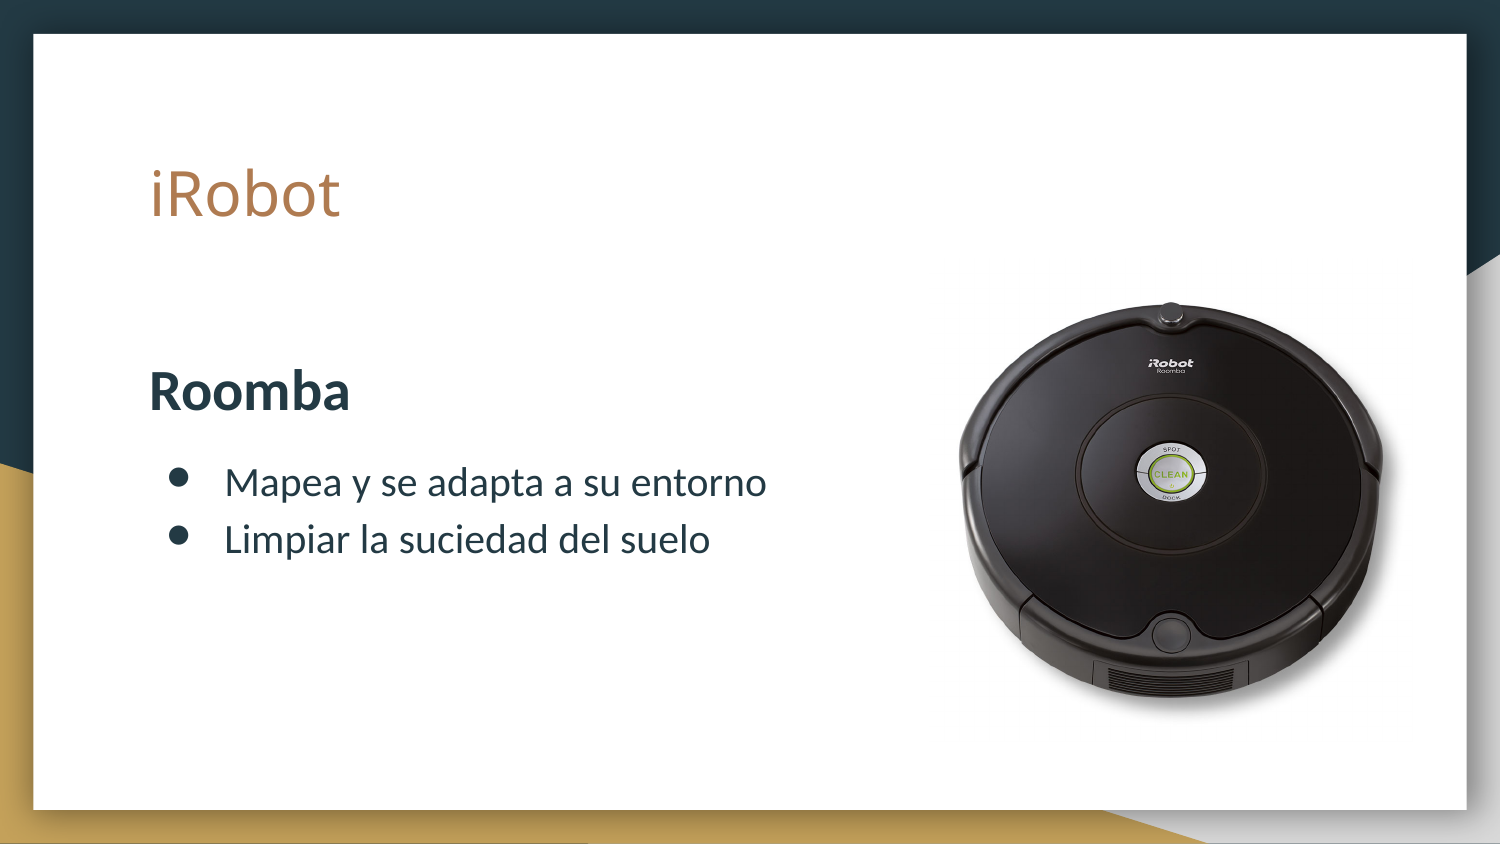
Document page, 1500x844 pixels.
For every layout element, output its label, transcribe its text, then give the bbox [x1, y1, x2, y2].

title iRobot [134, 138, 1366, 296]
list Roomba Mapea y se adapta a su entorno Limpiar la suciedad del suelo [134, 326, 924, 729]
picture [929, 258, 1413, 742]
